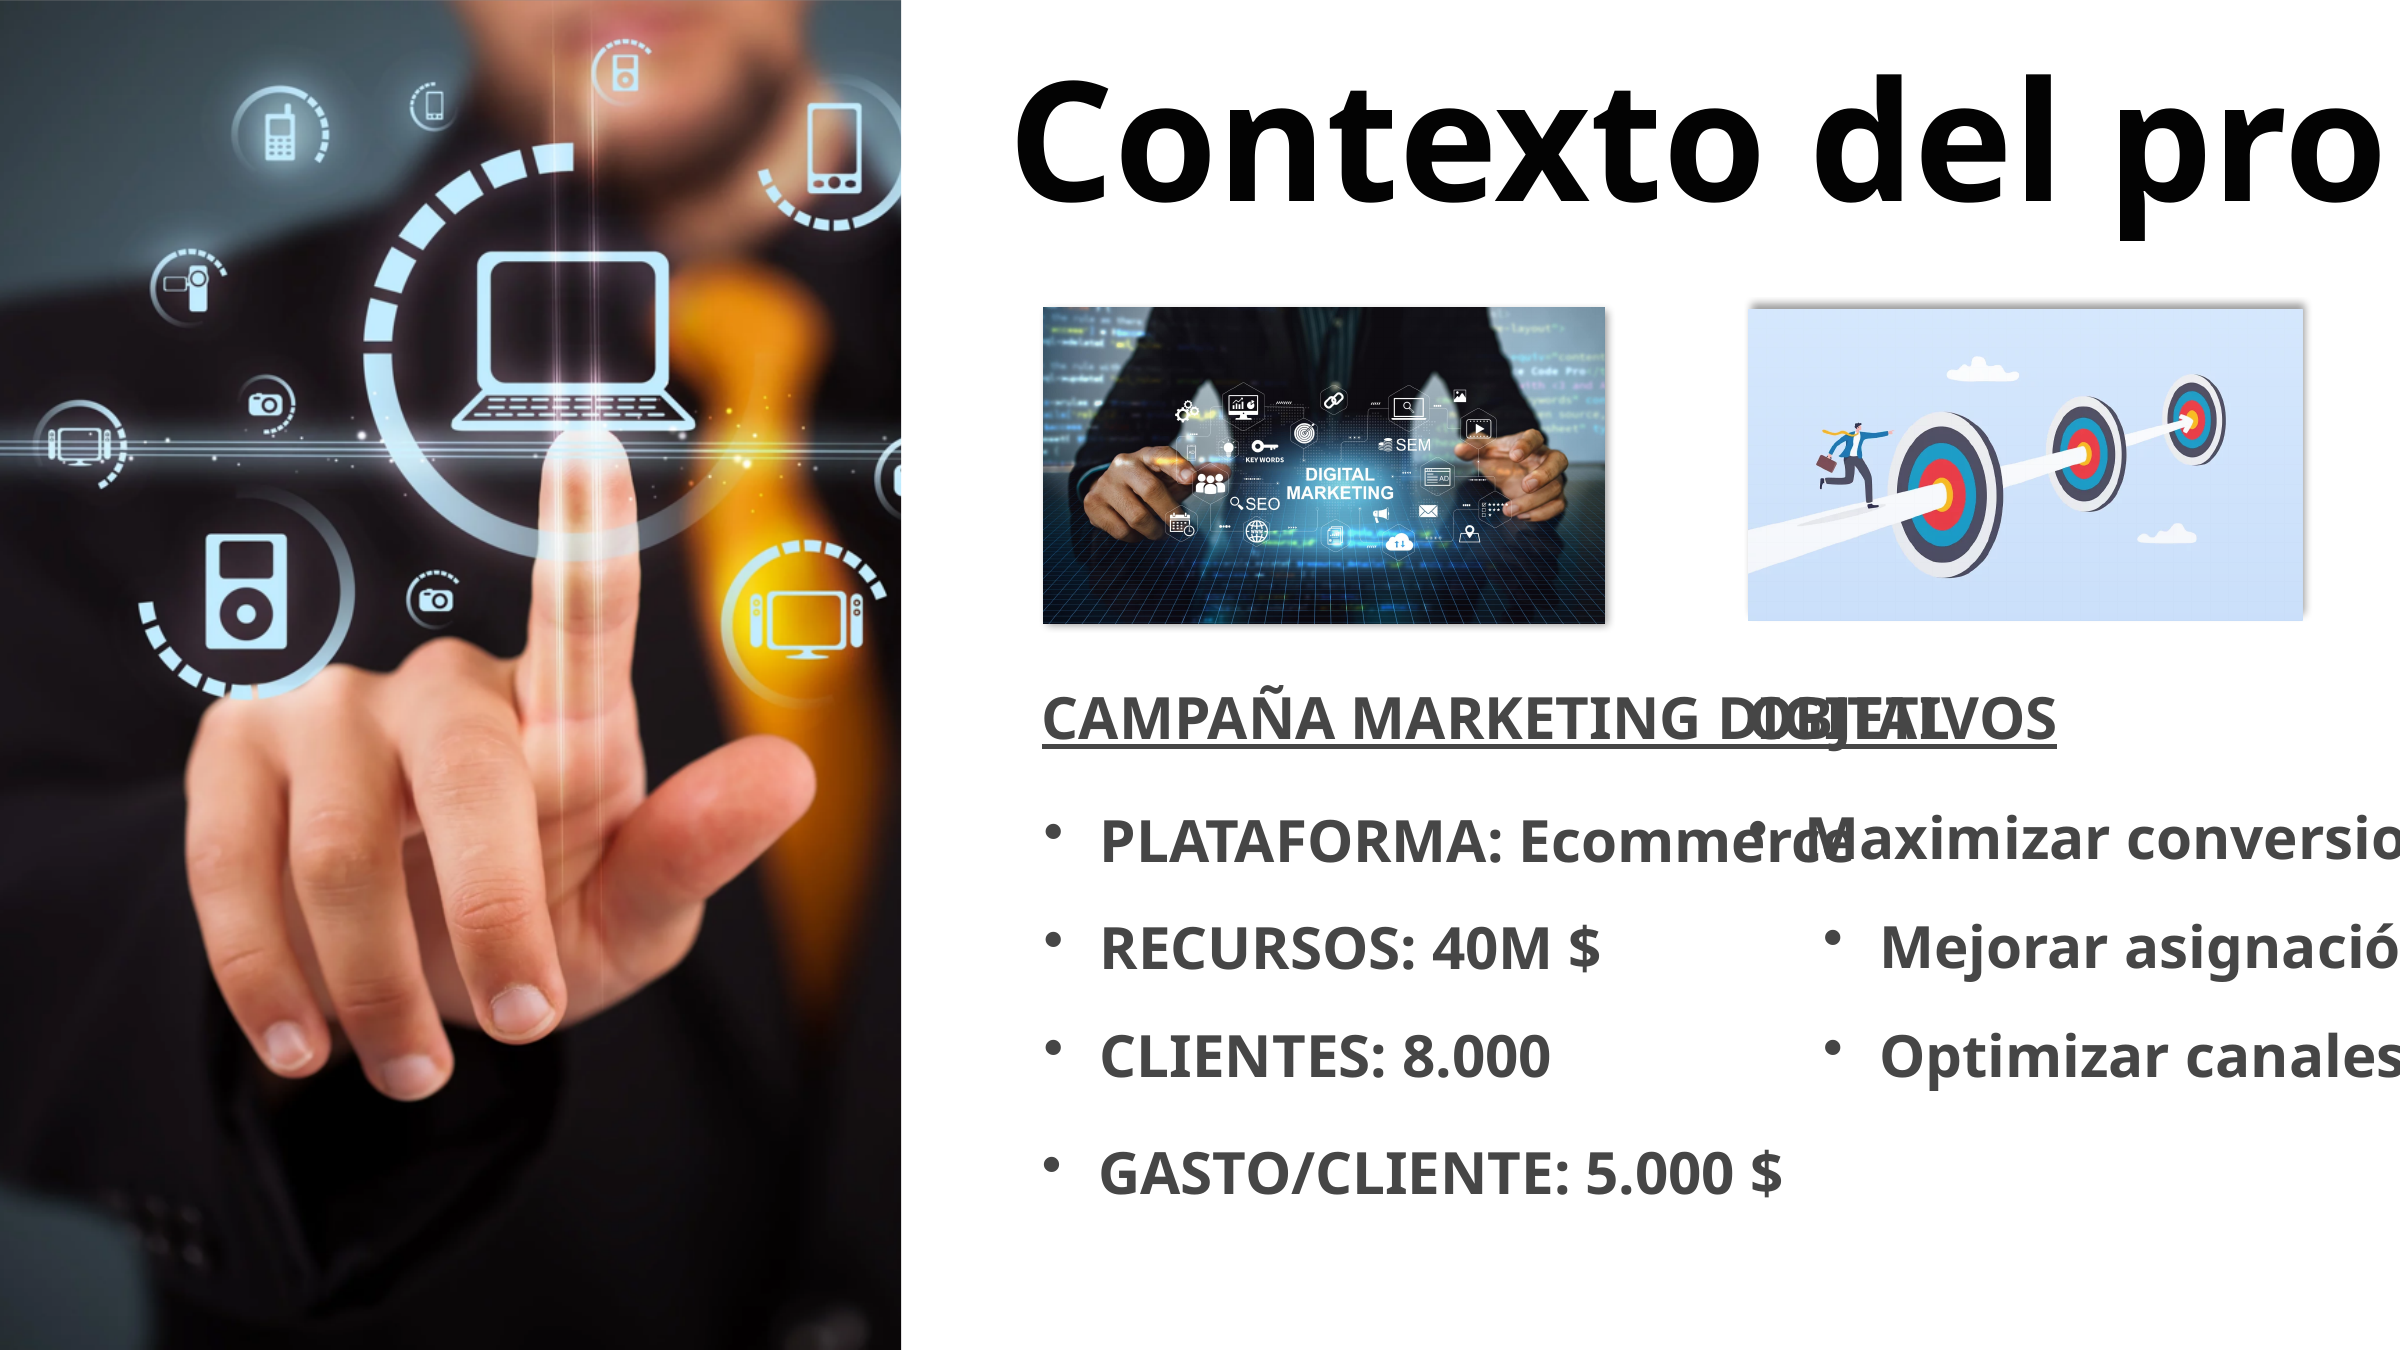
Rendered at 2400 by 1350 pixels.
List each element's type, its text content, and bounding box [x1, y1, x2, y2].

text_box CLIENTES: 8.000 [1043, 1019, 1658, 1079]
text_box Mejorar asignación $ [1748, 909, 2283, 970]
text_box CAMPAÑA MARKETING DIGITAL [1041, 692, 1657, 752]
text_box Contexto del problema [1008, 119, 2039, 236]
text_box GASTO/CLIENTE: 5.000 $ [1041, 1136, 1657, 1197]
picture [0, 0, 902, 1350]
picture [1748, 309, 2303, 621]
text_box Maximizar conversiones [1748, 800, 2283, 861]
text_box RECURSOS: 40M $ [1043, 911, 1658, 971]
text_box PLATAFORMA: Ecommerce [1043, 803, 1658, 864]
text_box Optimizar canales [1748, 1019, 2283, 1079]
picture [1043, 307, 1605, 624]
text_box OBJETIVOS [1748, 692, 2283, 752]
